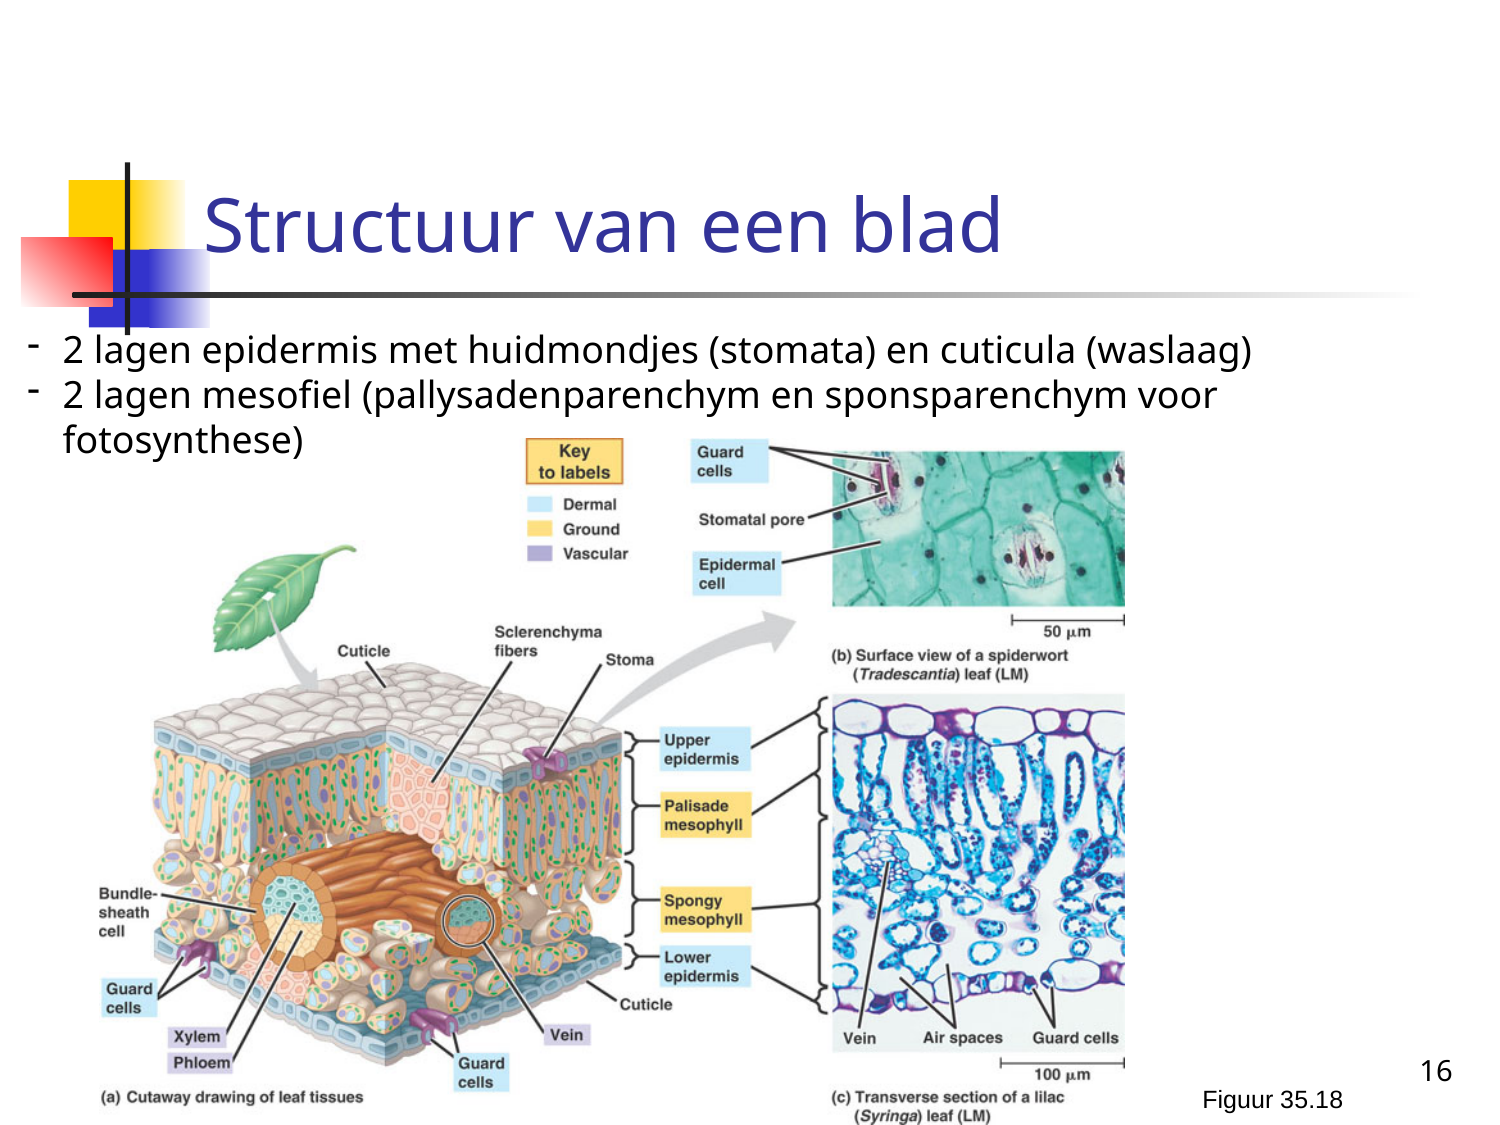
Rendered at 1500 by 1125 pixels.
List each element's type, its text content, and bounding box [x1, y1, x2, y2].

slide_number 16 [1154, 1023, 1468, 1100]
picture [99, 437, 1126, 1125]
title Structuur van een blad [188, 35, 1468, 275]
text_box Figuur 35.18 [1187, 1076, 1359, 1121]
text_box 2 lagen epidermis met huidmondjes (stomata) en cuticula (waslaag) 2 lagen mesofiel (pallysadenparenchym en sponsparenchym voor fotosynthese) [12, 318, 1388, 469]
